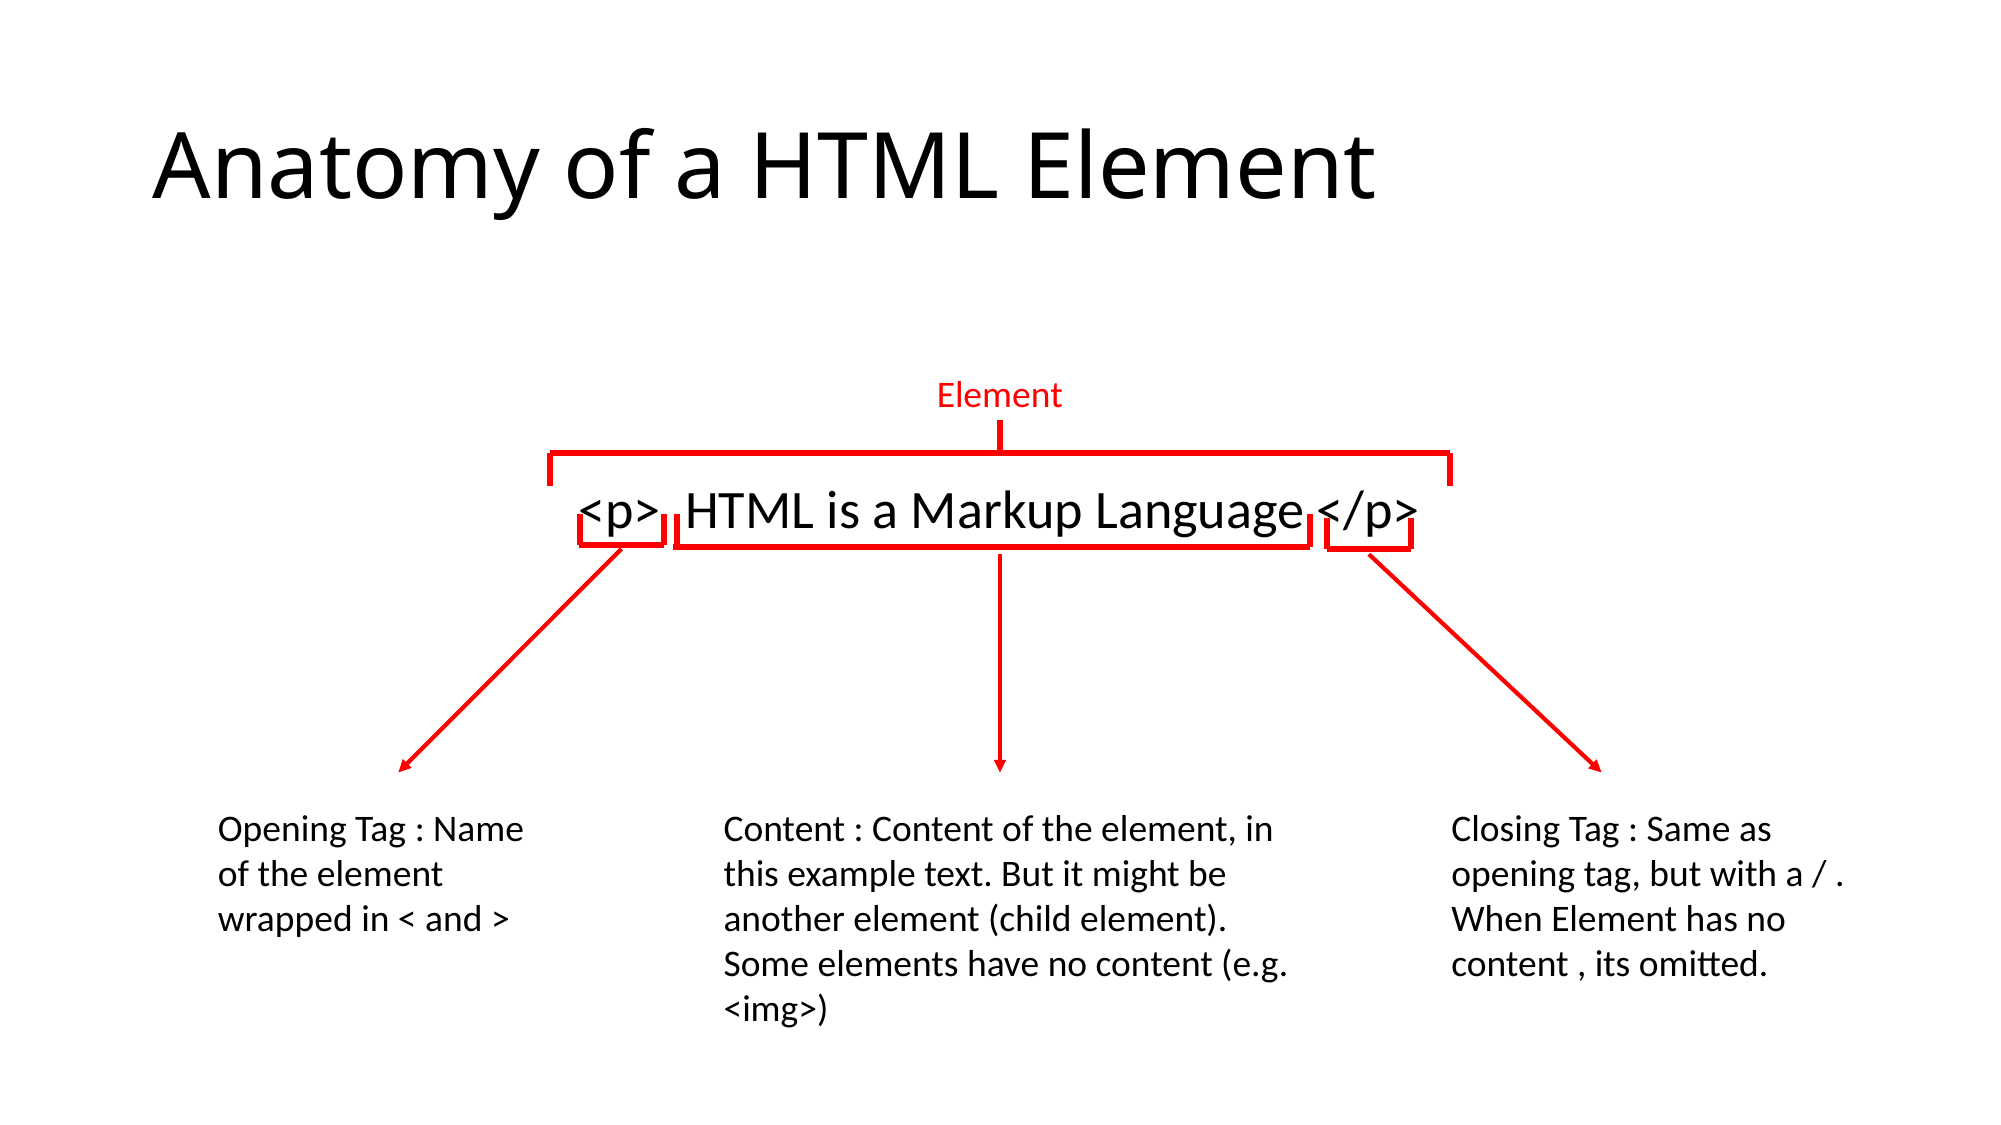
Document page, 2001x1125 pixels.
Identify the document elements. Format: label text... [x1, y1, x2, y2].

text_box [1368, 554, 1602, 773]
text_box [672, 514, 1311, 547]
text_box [1326, 518, 1412, 549]
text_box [398, 548, 622, 773]
text_box Content : Content of the element, in this example text. But it might be another element (child element). Some elements have no content (e.g. <img>) [708, 796, 1327, 1036]
text_box Opening Tag : Name of the element wrapped in < and > [203, 796, 550, 946]
text_box Closing Tag : Same as opening tag, but with a / . When Element has no content , its omitted. [1436, 796, 1863, 991]
list <p> HTML is a Markup Language </p> [137, 299, 1863, 1014]
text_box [579, 514, 664, 545]
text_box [549, 419, 1450, 486]
text_box Element [902, 362, 1098, 419]
title Anatomy of a HTML Element [137, 59, 1863, 278]
